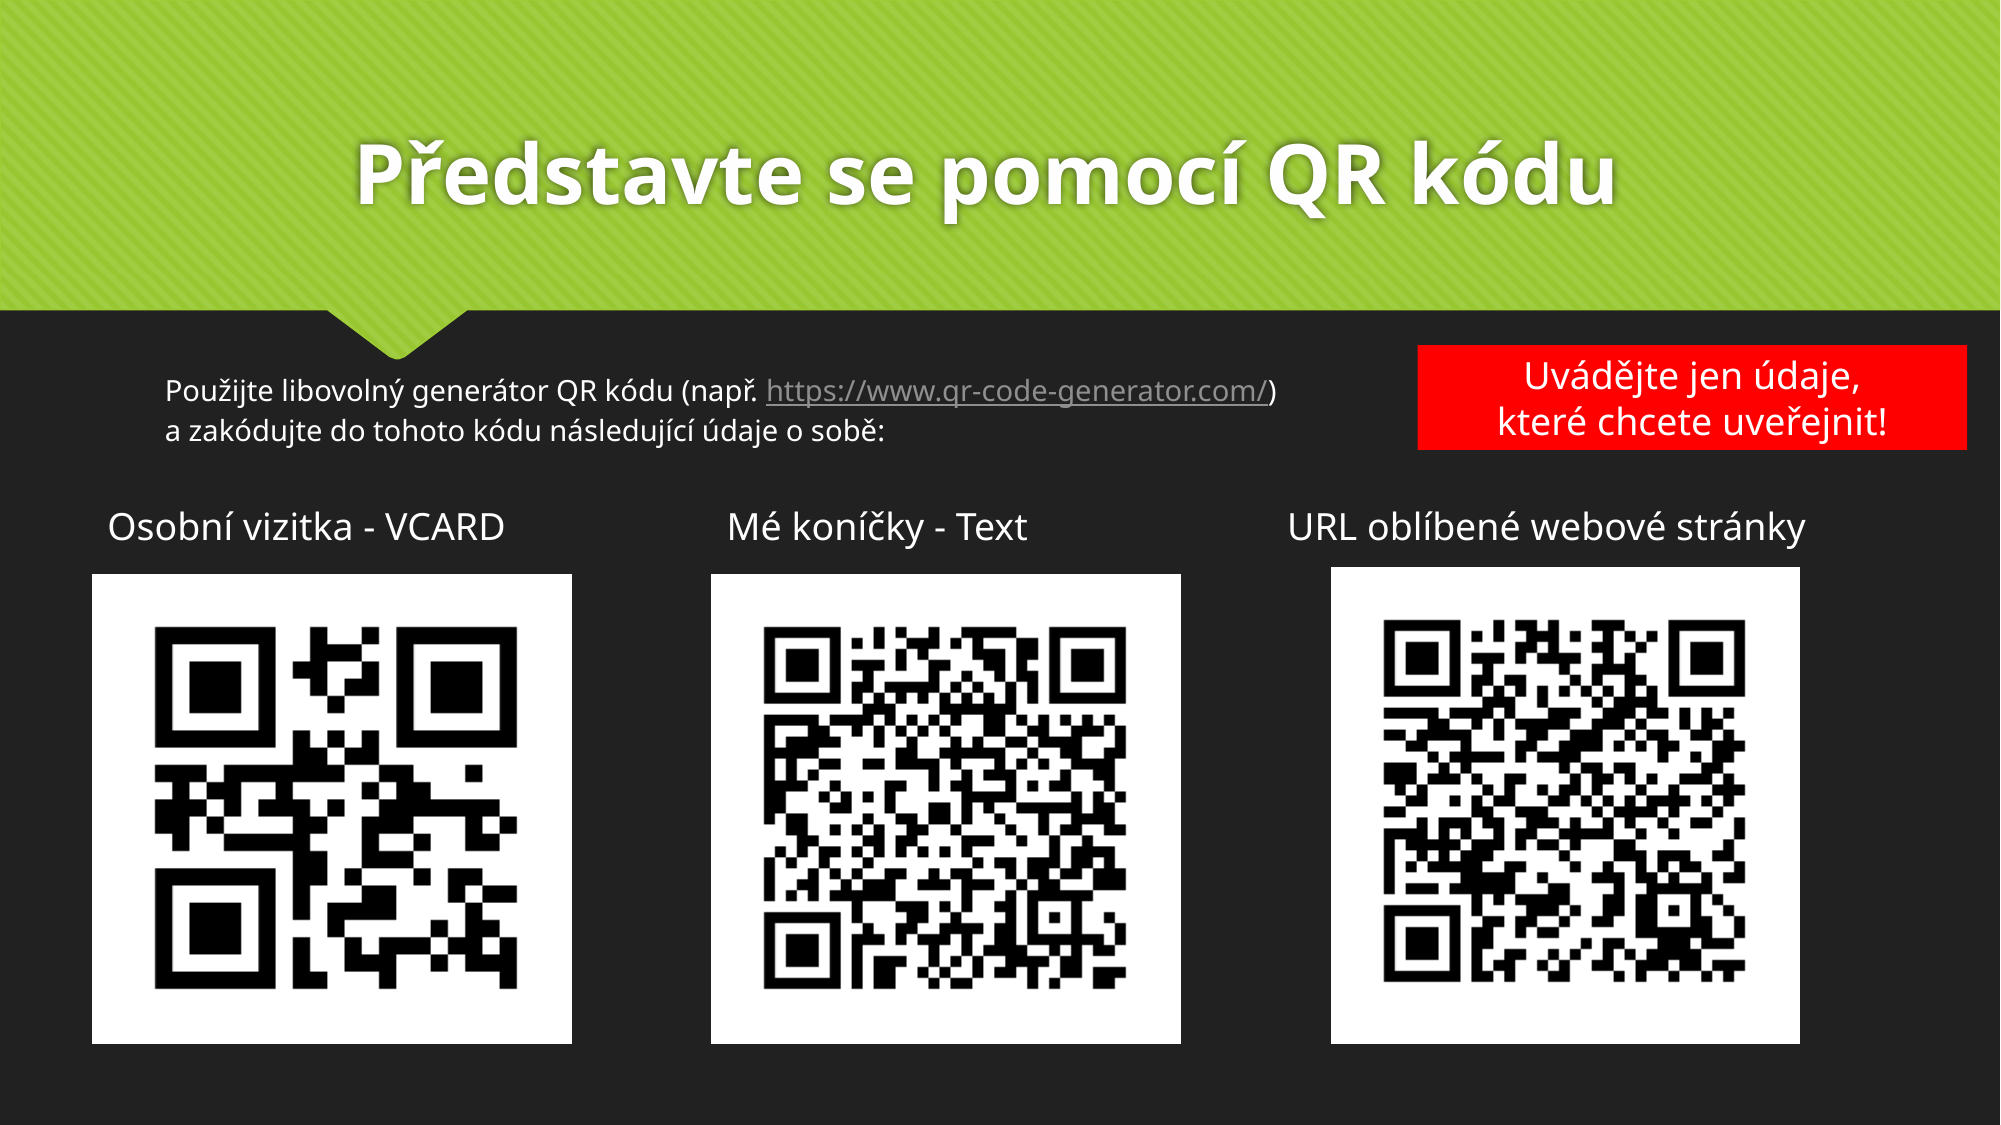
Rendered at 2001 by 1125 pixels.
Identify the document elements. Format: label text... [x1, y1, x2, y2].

text_box Osobní vizitka - VCARD [92, 495, 643, 556]
picture [1330, 567, 1800, 1044]
title Představte se pomocí QR kódu [38, 69, 1936, 229]
text_box Použijte libovolný generátor QR kódu (např. https://www.qr-code-generator.com/) a zakódujte do tohoto kódu následující údaje o sobě: [149, 365, 1851, 455]
text_box Uvádějte jen údaje, které chcete uveřejnit! [1417, 345, 1968, 450]
text_box URL oblíbené webové stránky [1272, 495, 1952, 556]
picture [711, 574, 1181, 1044]
text_box Mé koníčky - Text [711, 495, 1262, 556]
picture [92, 574, 572, 1044]
